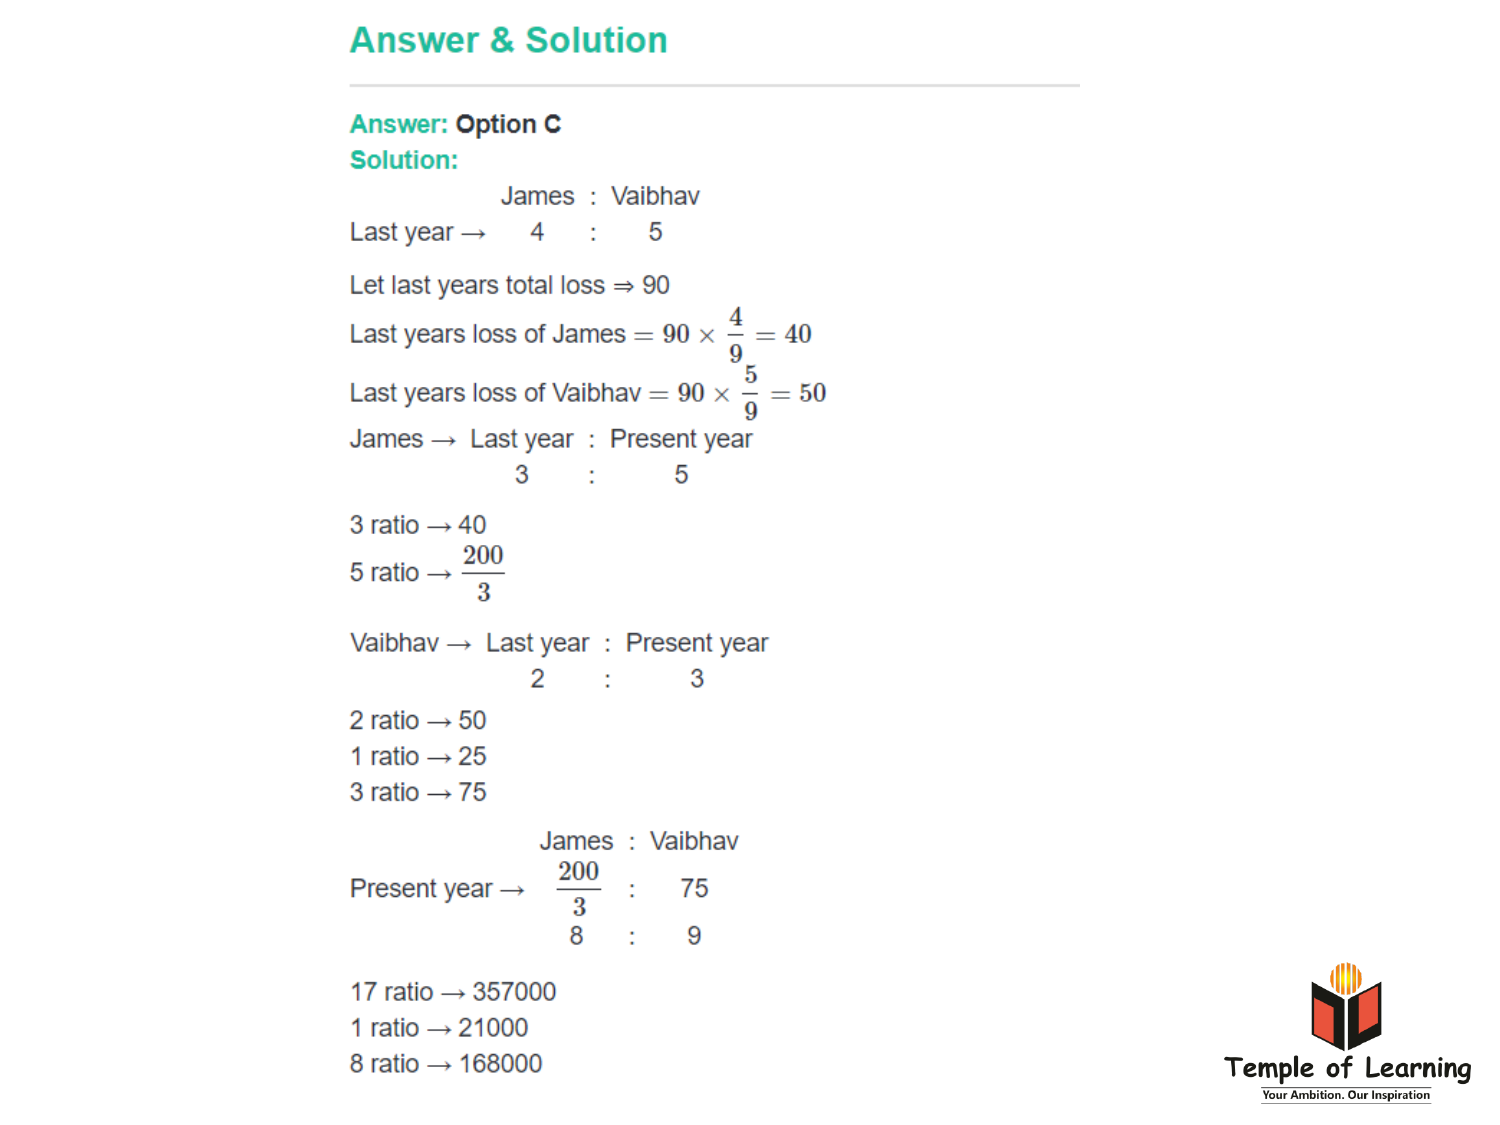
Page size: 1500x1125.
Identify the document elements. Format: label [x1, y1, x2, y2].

picture [1224, 962, 1471, 1104]
picture [337, 24, 1080, 1101]
